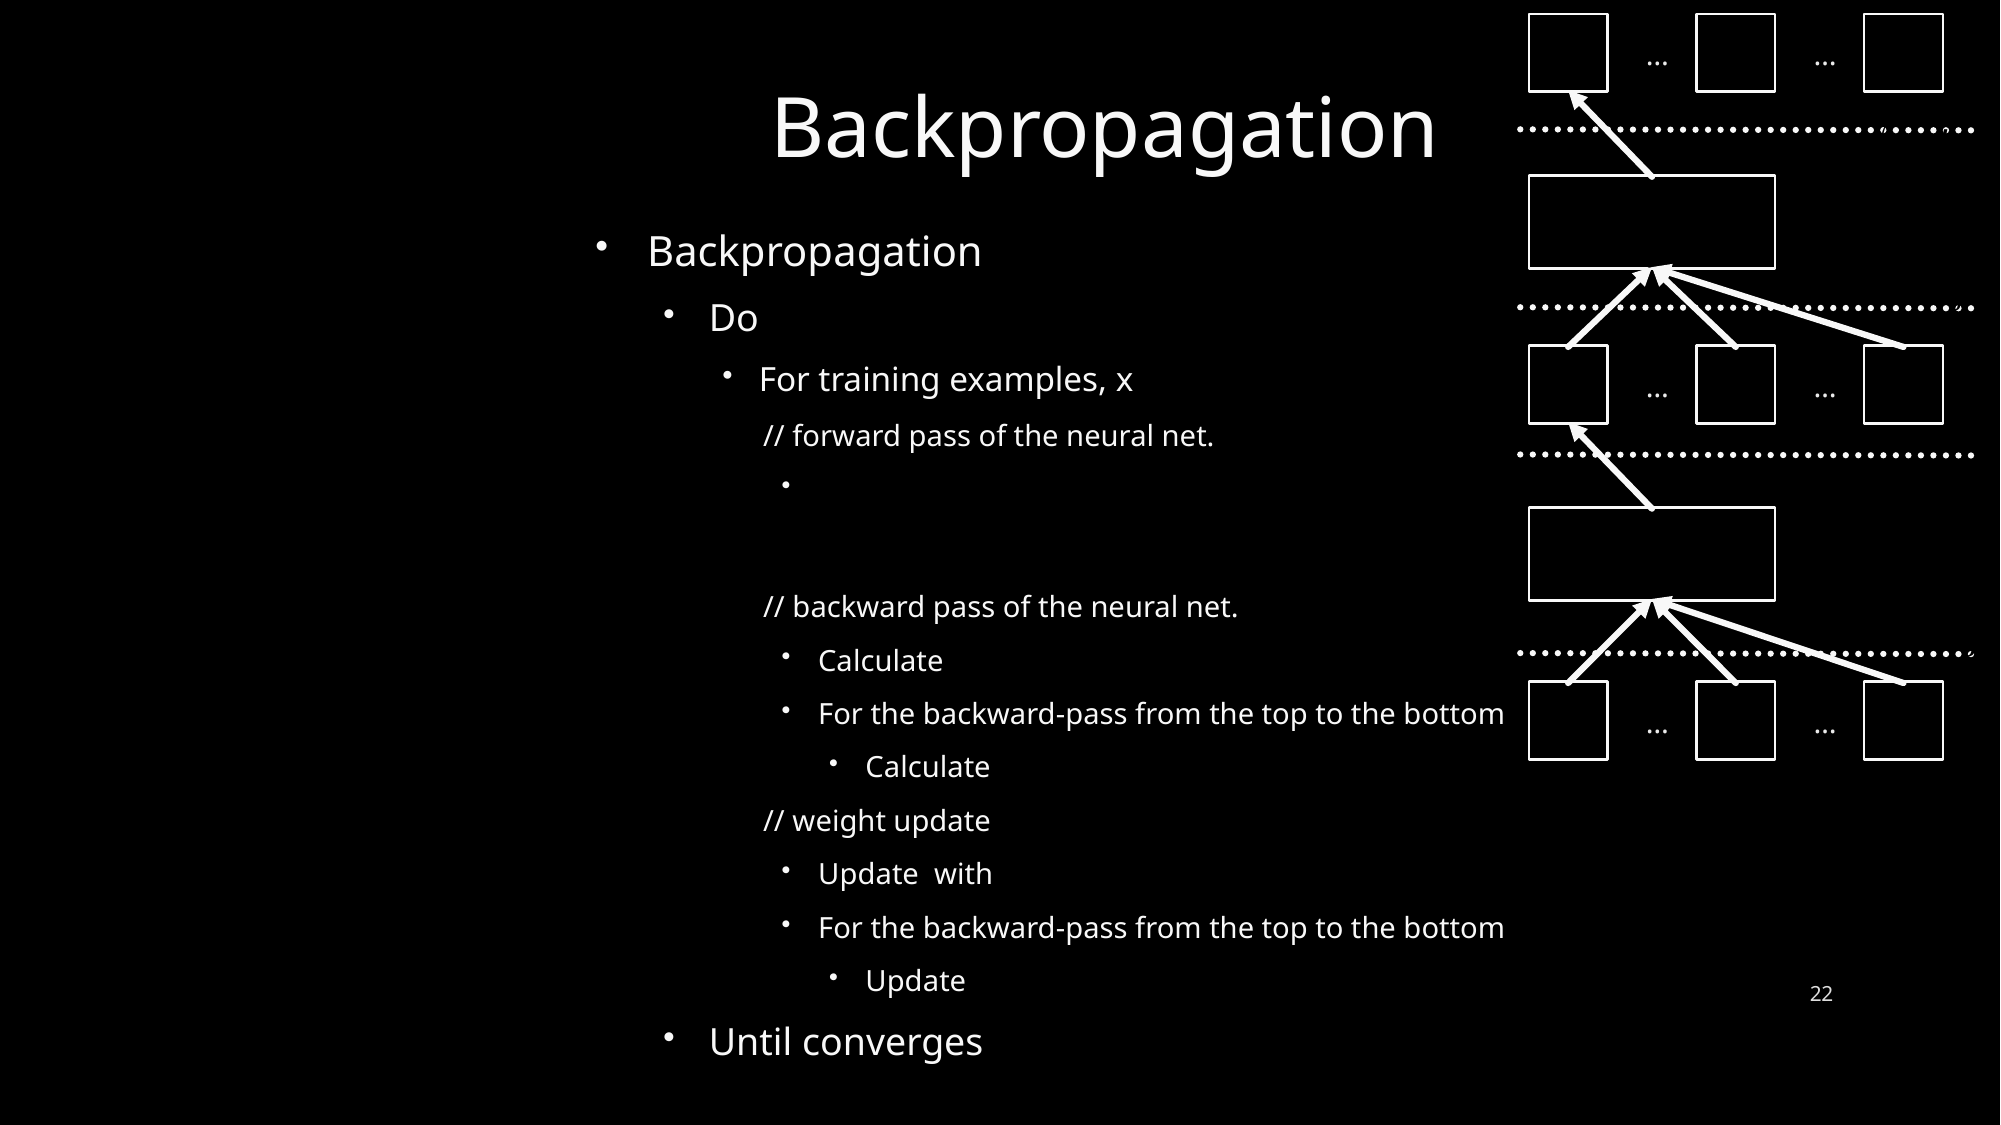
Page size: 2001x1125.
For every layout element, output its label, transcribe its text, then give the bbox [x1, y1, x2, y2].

title Backpropagation [575, 44, 1512, 204]
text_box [1519, 14, 1986, 759]
slide_number 22 [1724, 965, 1849, 1025]
